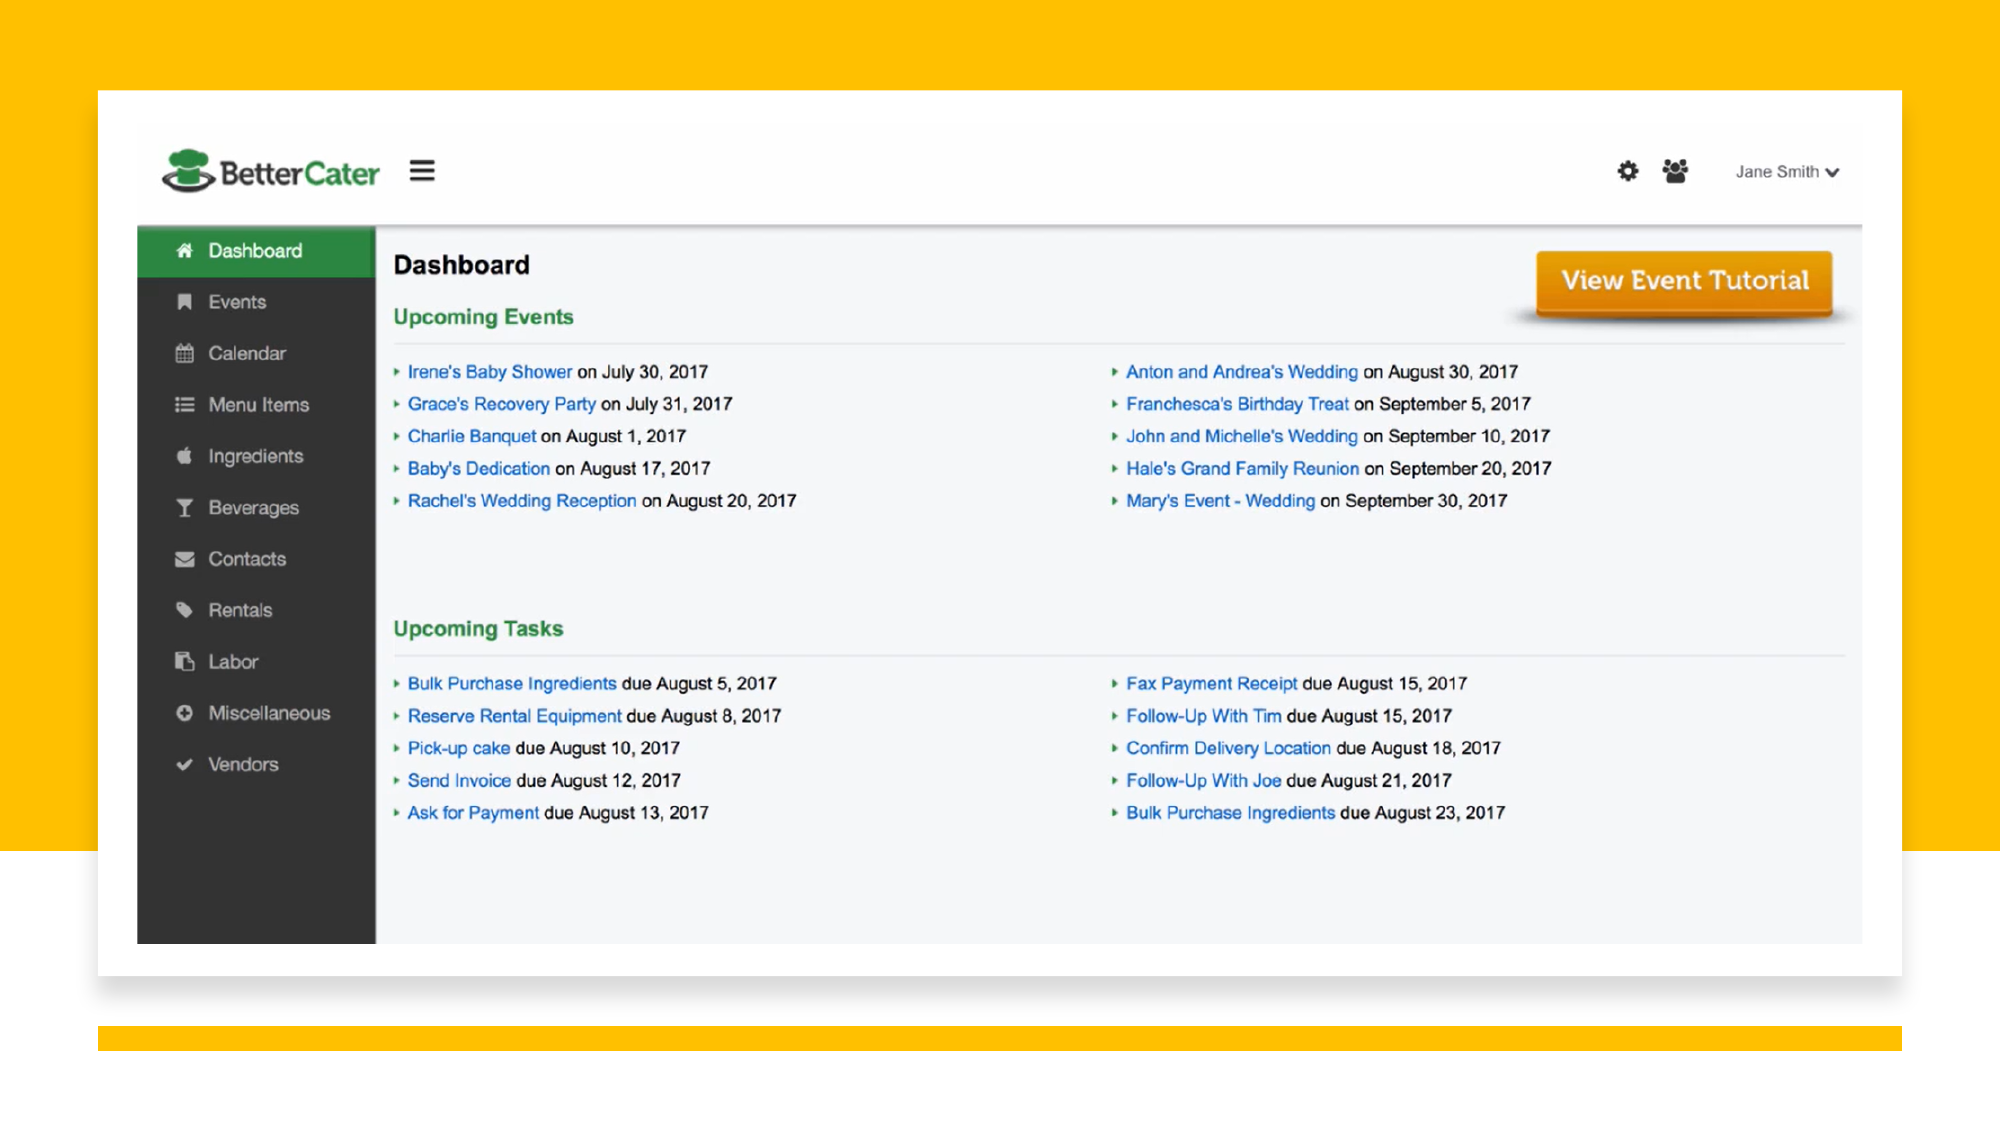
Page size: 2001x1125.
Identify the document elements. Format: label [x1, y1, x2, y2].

picture [137, 123, 1863, 944]
text_box [97, 89, 1903, 977]
text_box [0, 852, 2000, 1125]
text_box [0, 0, 2000, 852]
